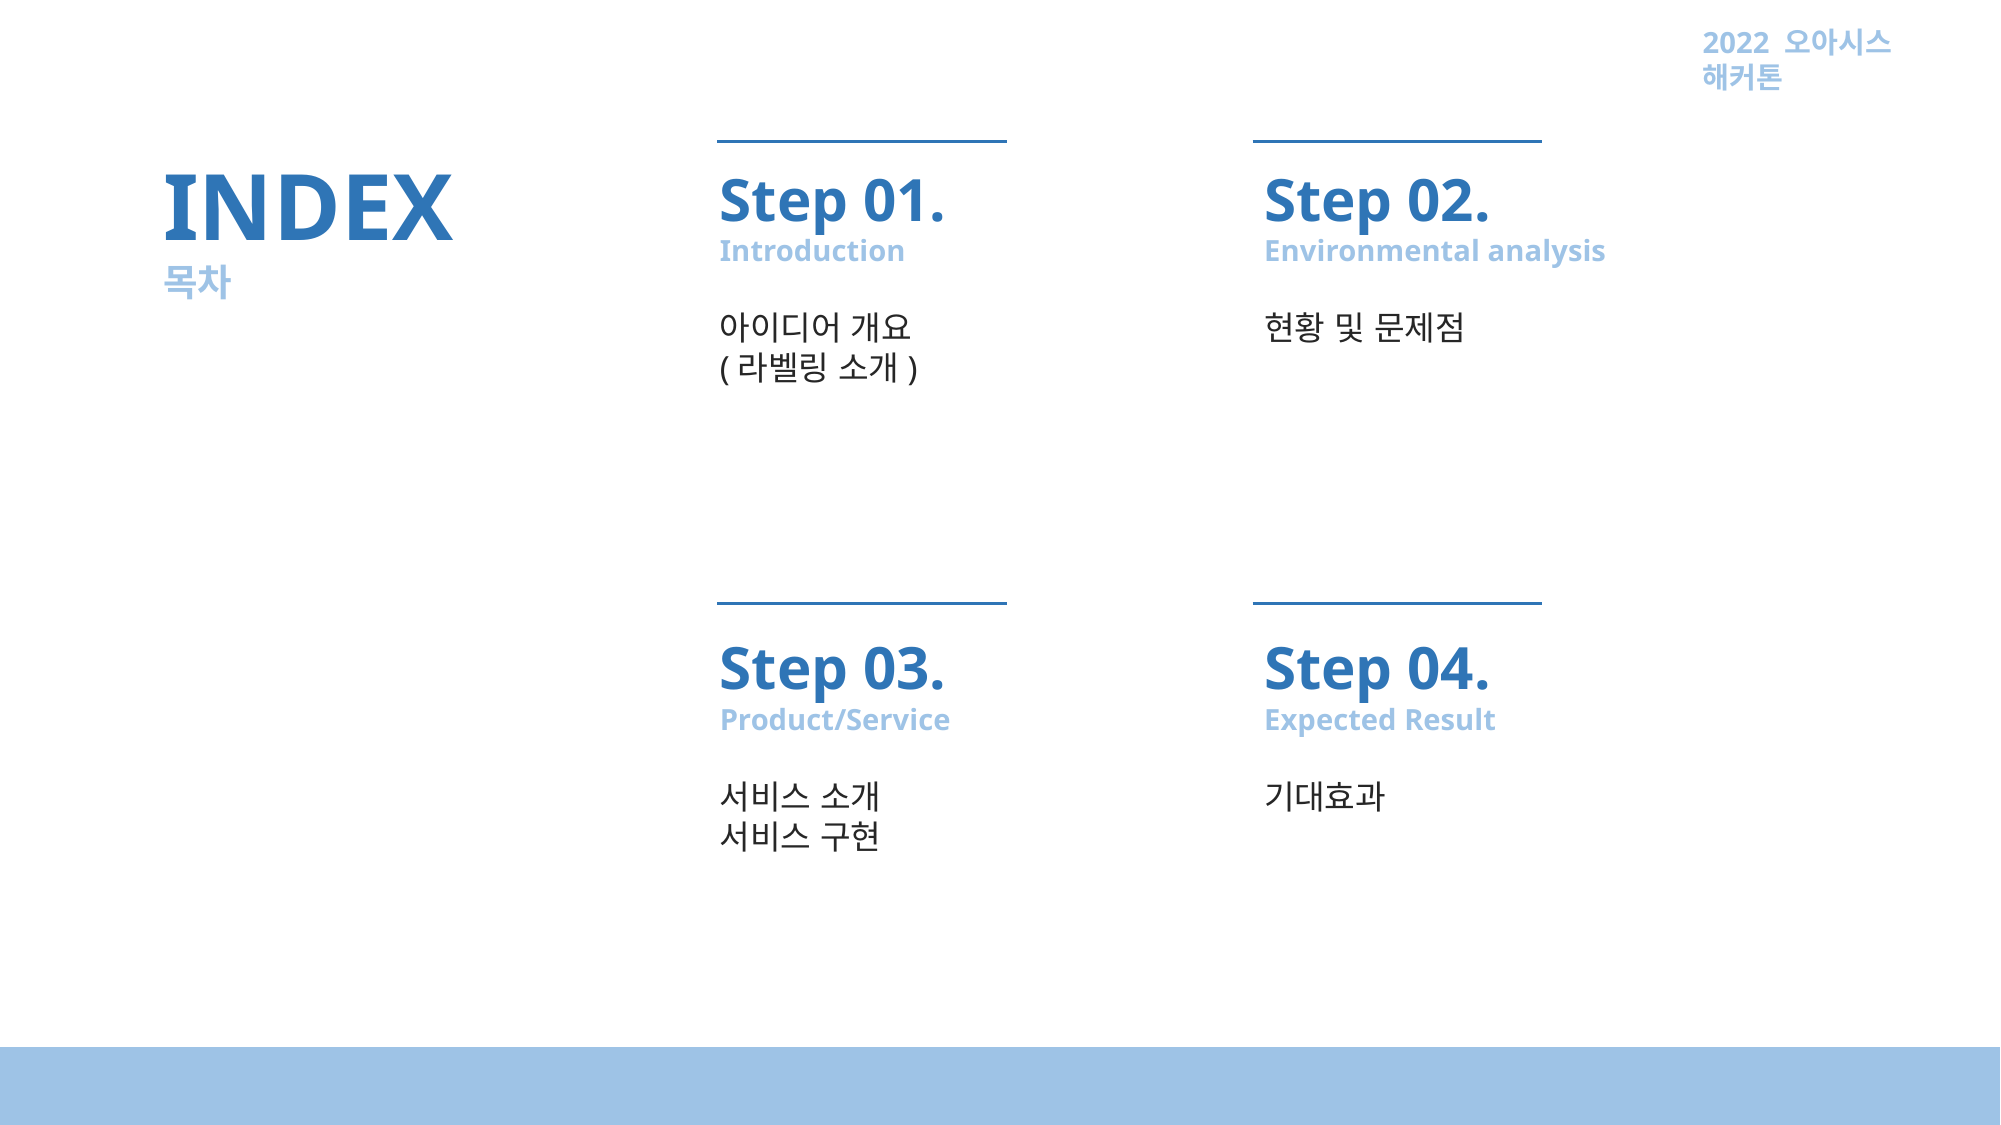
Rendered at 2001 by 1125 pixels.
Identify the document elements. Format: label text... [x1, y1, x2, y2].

text_box [0, 1046, 2000, 1125]
text_box Step 02. Environmental analysis 현황 및 문제점 [1249, 155, 1746, 355]
text_box 2022 오아시스 해커톤 [1687, 16, 1993, 102]
text_box INDEX 목차 [148, 141, 526, 312]
text_box Step 04. Expected Result 기대효과 [1249, 623, 1717, 824]
text_box Step 03. Product/Service 서비스 소개 서비스 구현 [705, 623, 1173, 864]
text_box Step 01. Introduction 아이디어 개요 (라벨링 소개) [705, 155, 1309, 475]
